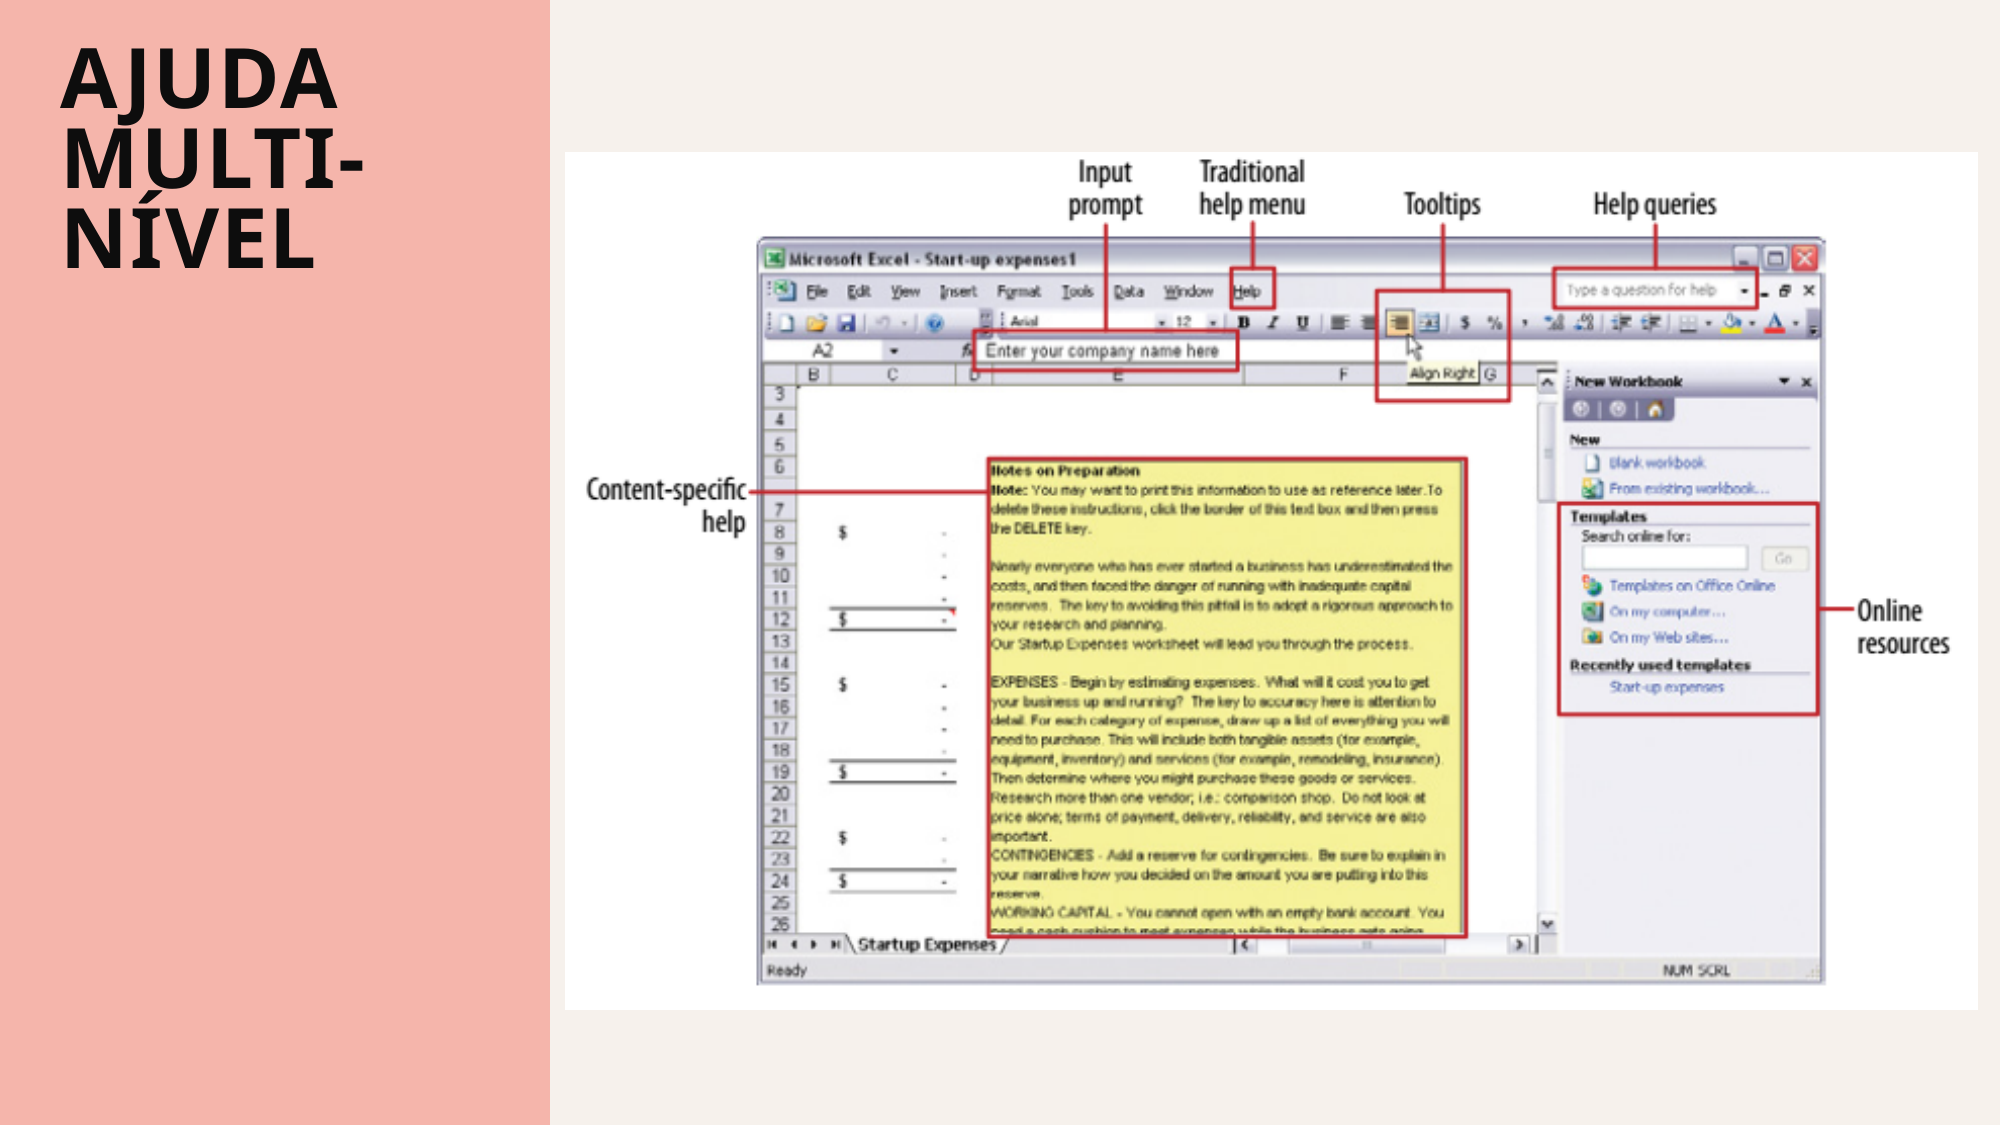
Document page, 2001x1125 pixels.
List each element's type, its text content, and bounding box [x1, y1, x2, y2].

title Ajuda multi-nível [45, 37, 482, 323]
text_box [0, 0, 551, 1125]
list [564, 152, 1978, 1010]
